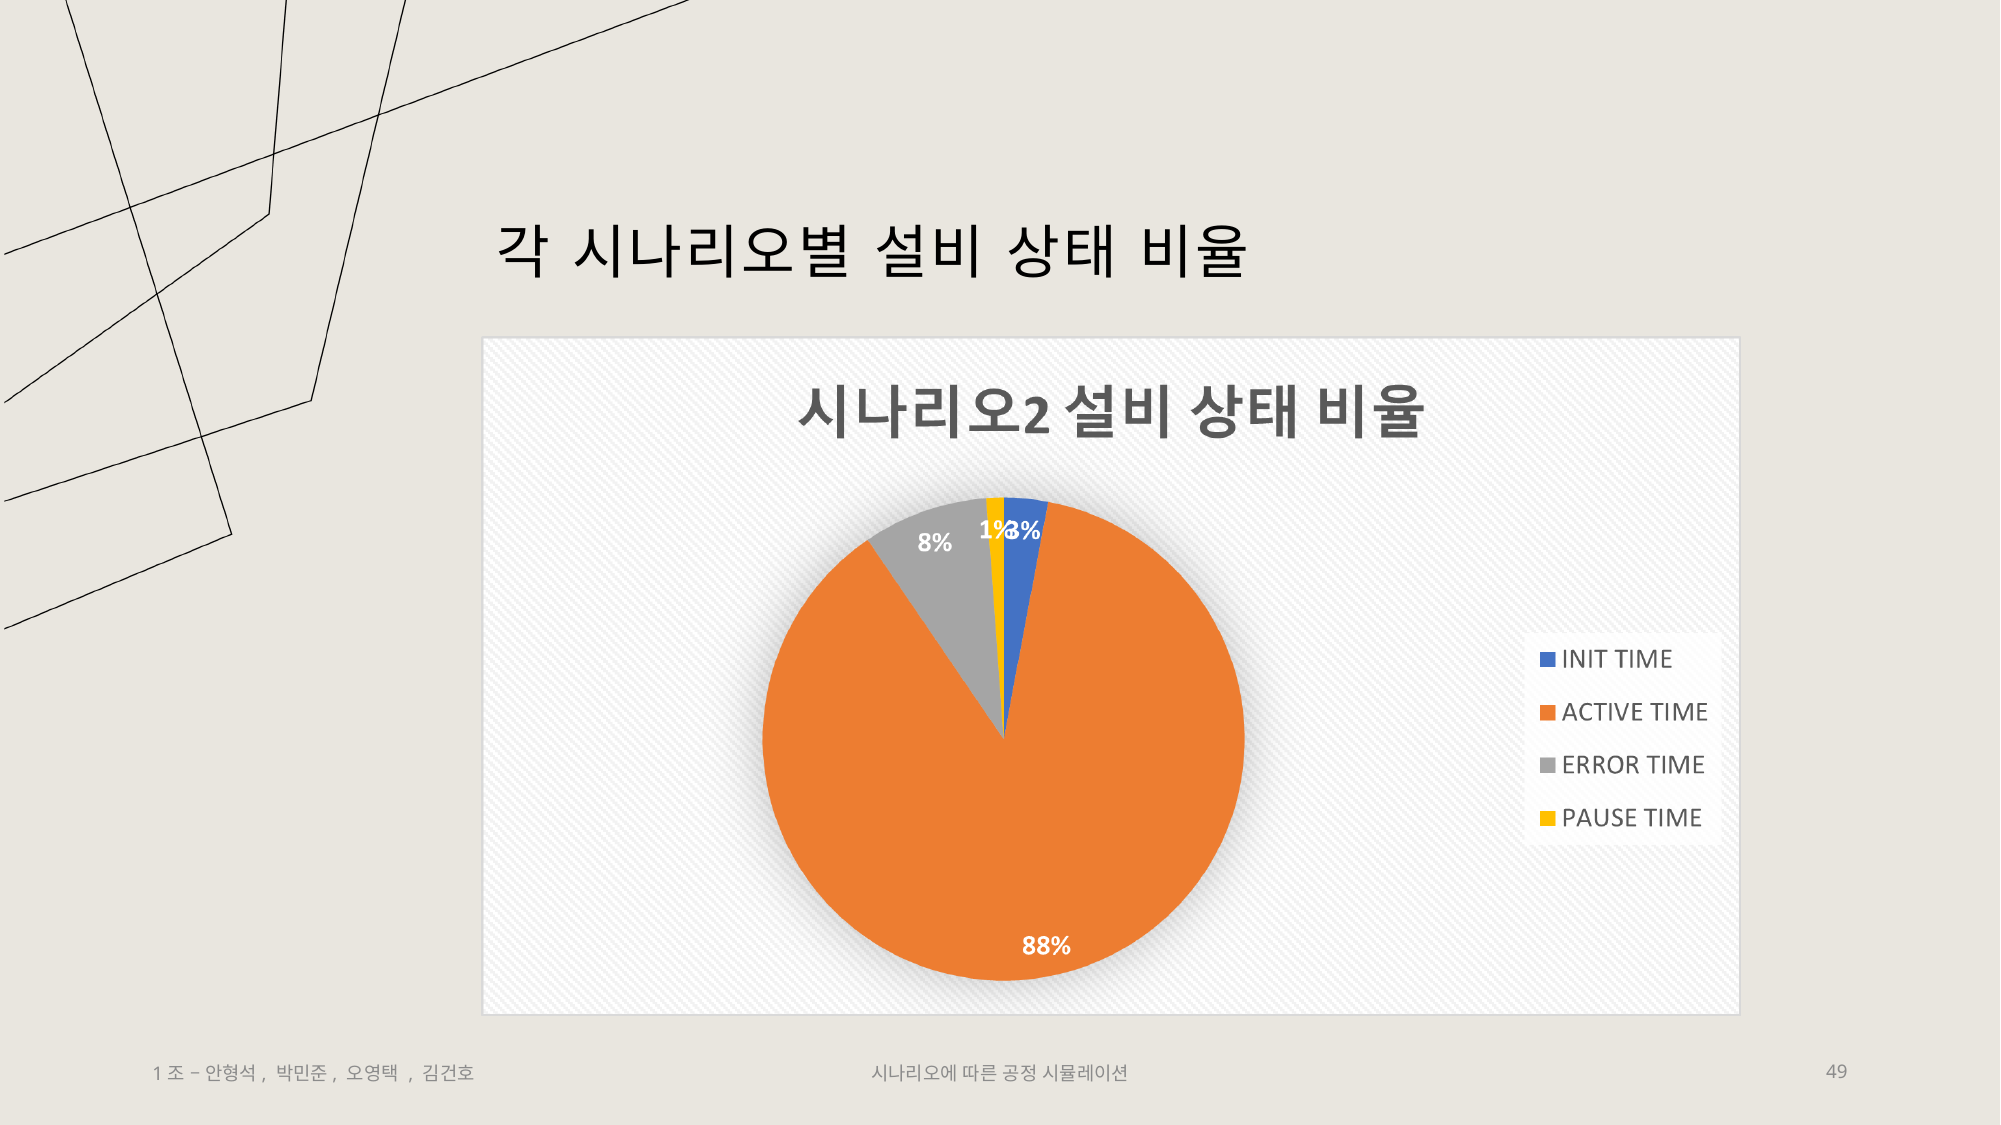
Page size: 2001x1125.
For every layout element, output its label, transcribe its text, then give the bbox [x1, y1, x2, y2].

title 각 시나리오별 설비 상태 비율 [481, 146, 1863, 364]
picture [4, 0, 1741, 1016]
slide_number 1조 – 안형석, 박민준, 오영택 , 김건호 [137, 1042, 588, 1103]
footer 시나리오에 따른 공정 시뮬레이션 [662, 1042, 1338, 1103]
slide_number 49 [1412, 1042, 1863, 1103]
